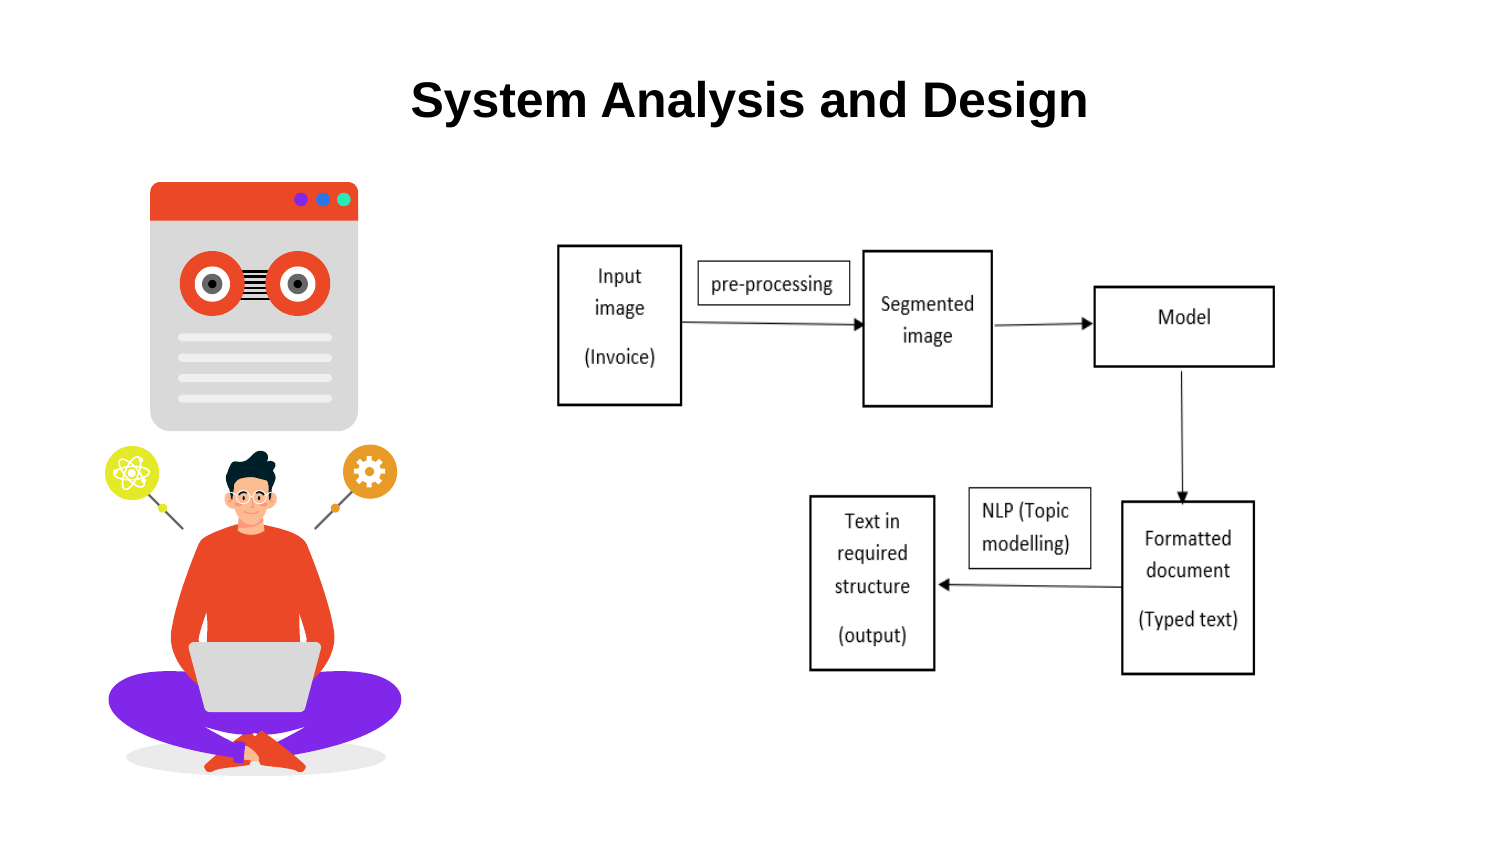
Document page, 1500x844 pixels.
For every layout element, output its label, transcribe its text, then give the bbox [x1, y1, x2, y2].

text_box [84, 181, 423, 777]
title System Analysis and Design [75, 67, 1425, 129]
picture [492, 201, 1411, 747]
